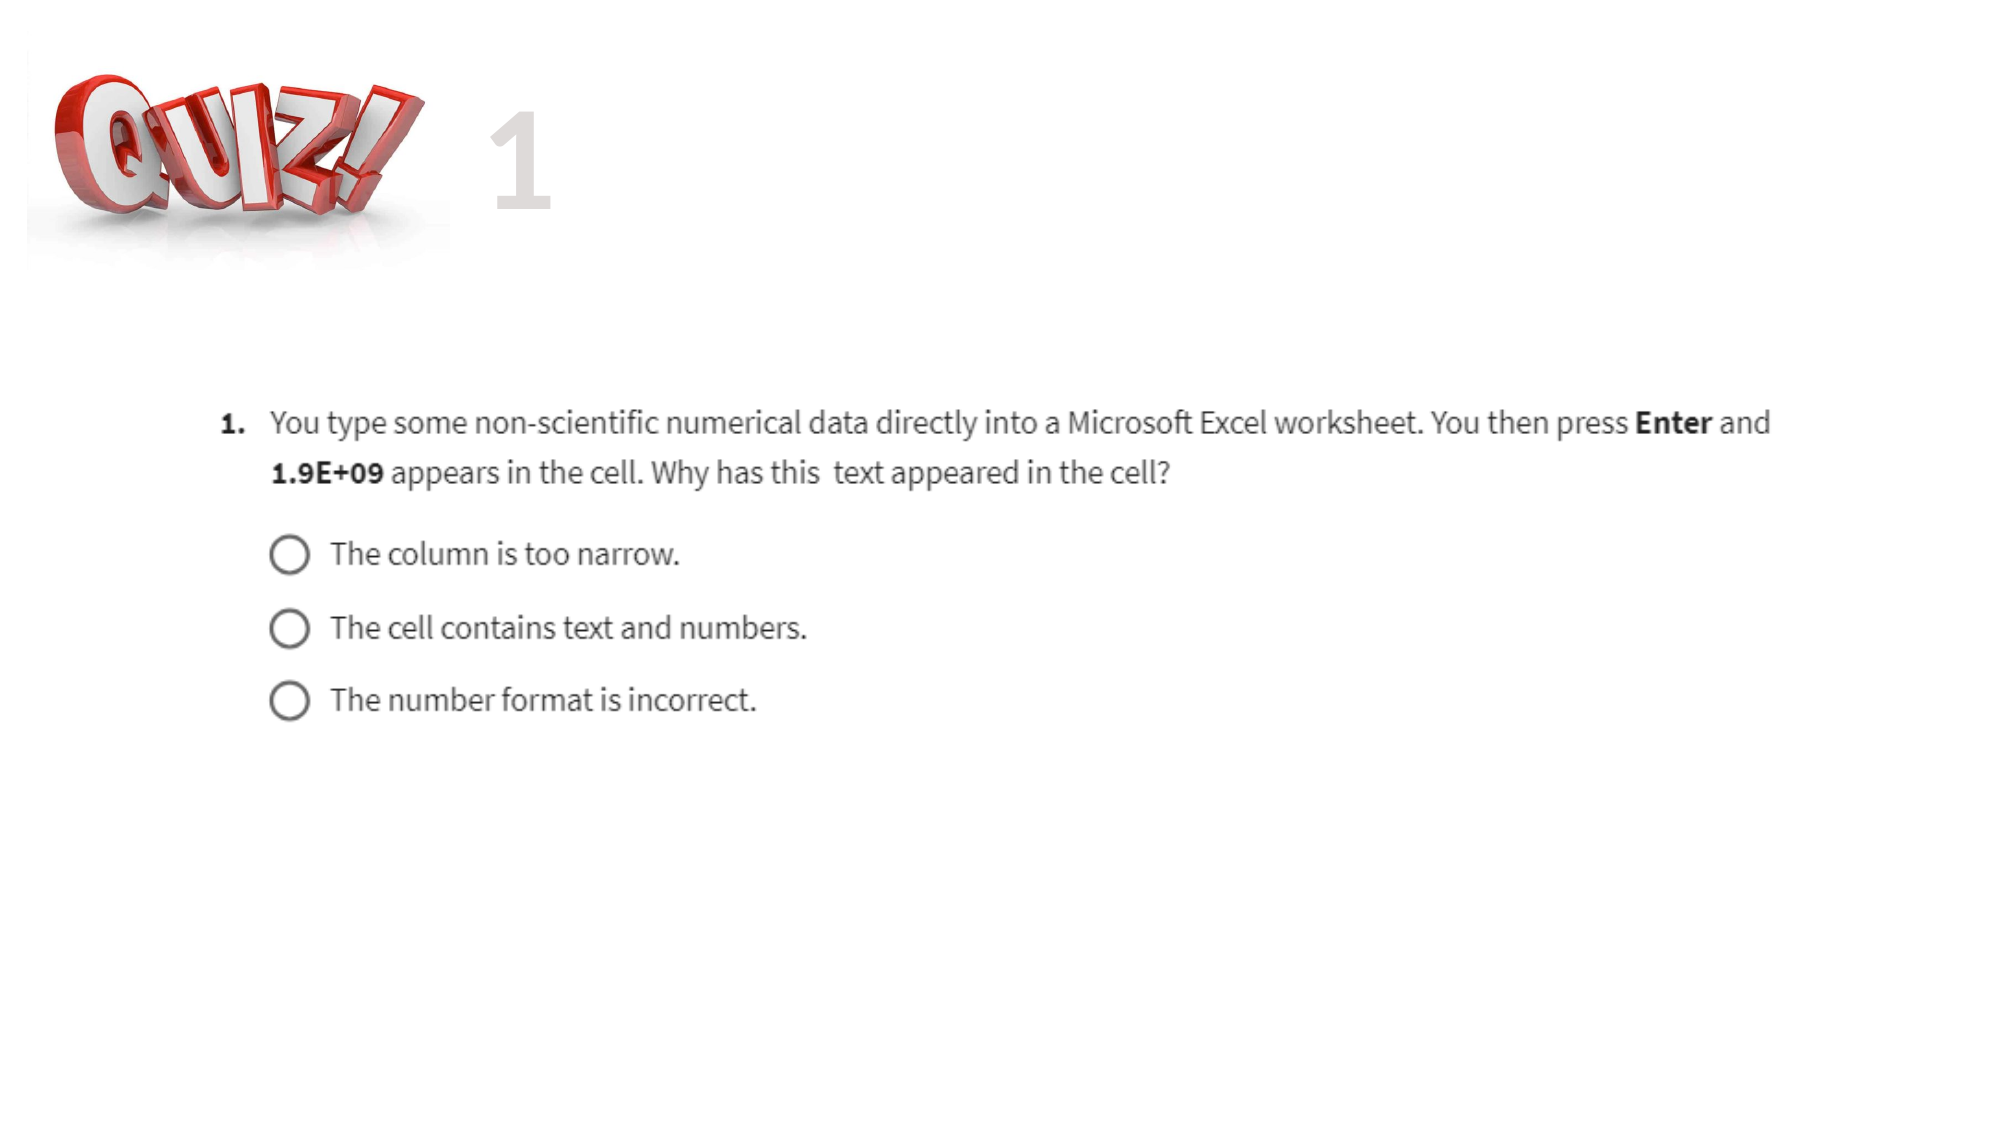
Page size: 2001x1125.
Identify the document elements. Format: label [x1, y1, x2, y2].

text_box [27, 31, 572, 270]
picture [176, 336, 1823, 789]
